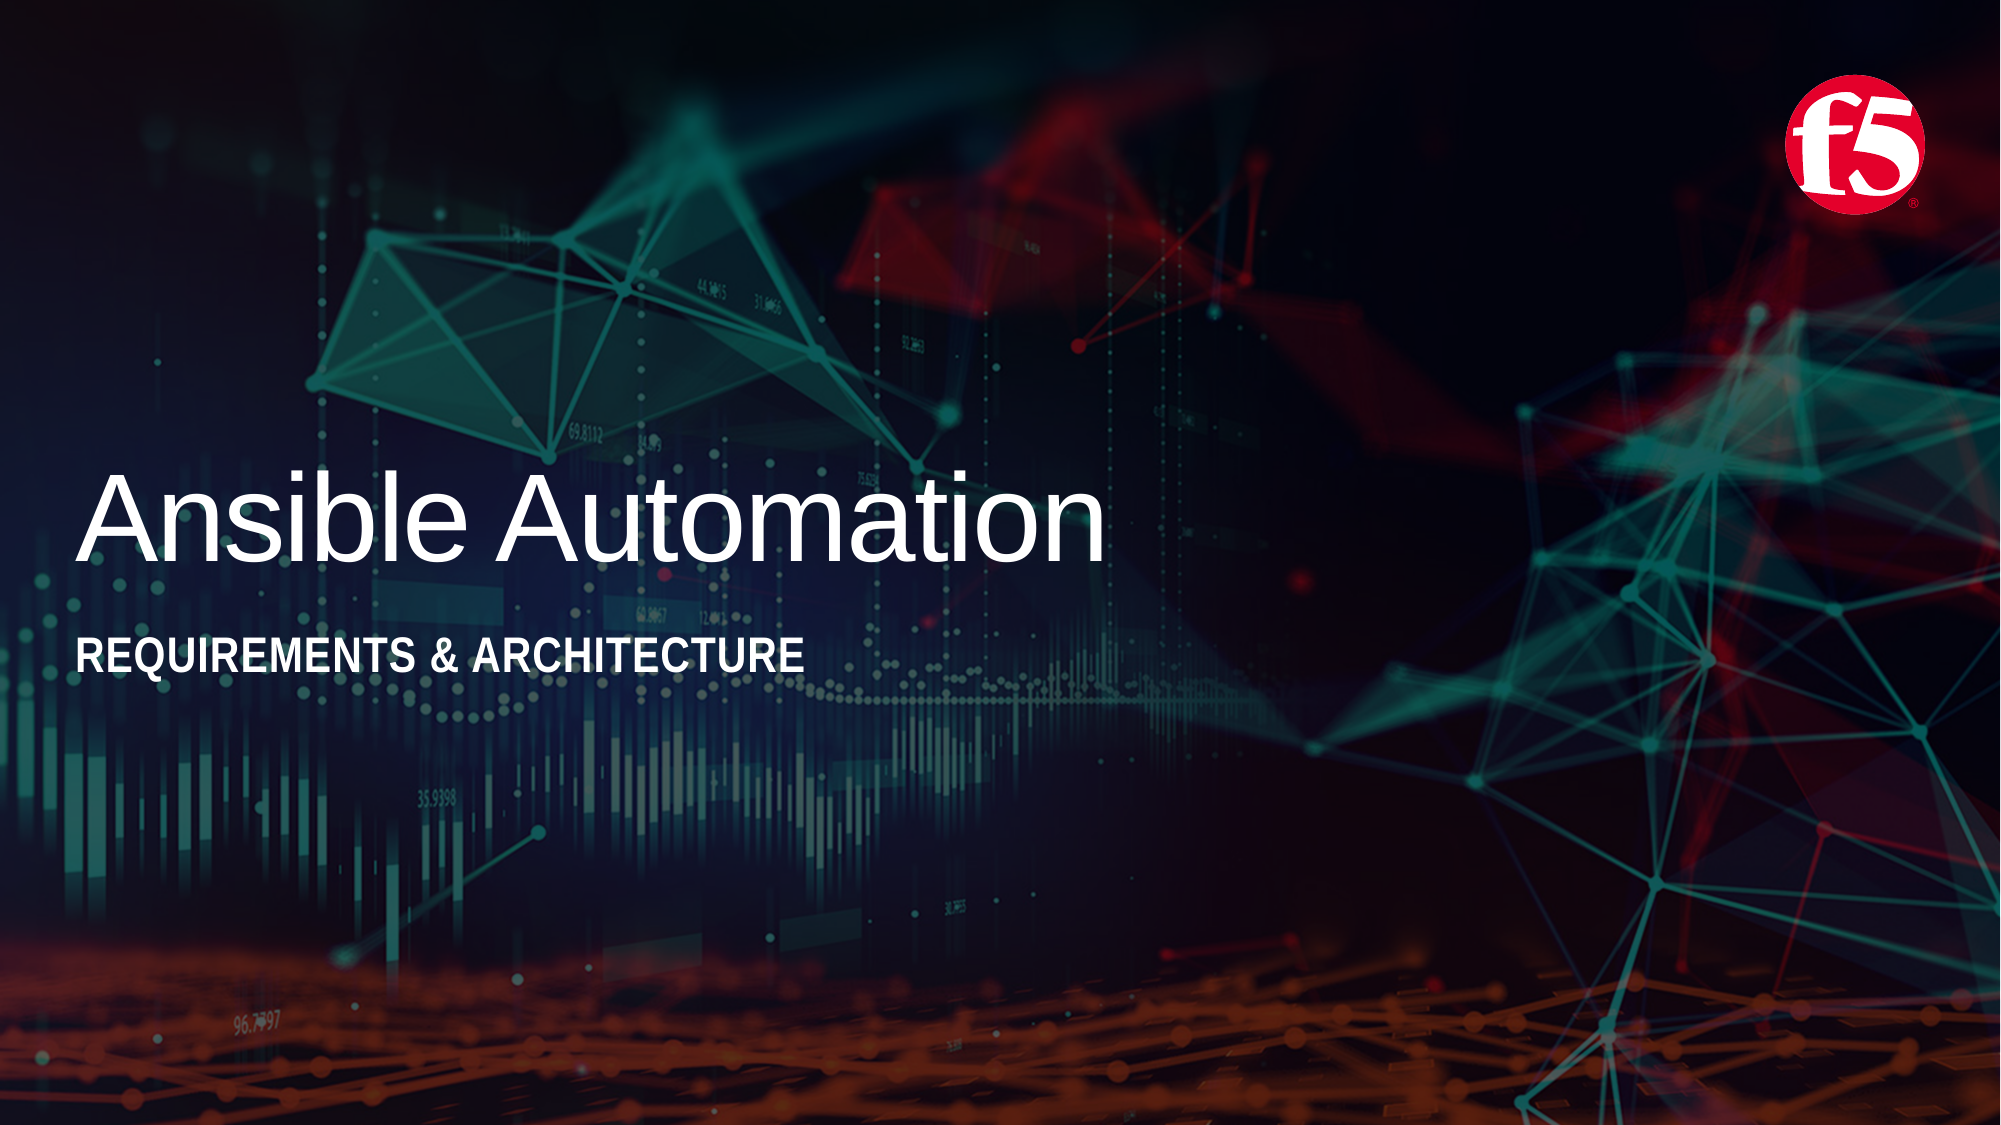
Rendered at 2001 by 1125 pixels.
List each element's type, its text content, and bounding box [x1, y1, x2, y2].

picture [0, 0, 2001, 1125]
list Requirements & Architecture [75, 610, 1386, 1050]
title Ansible Automation [75, 99, 1391, 587]
